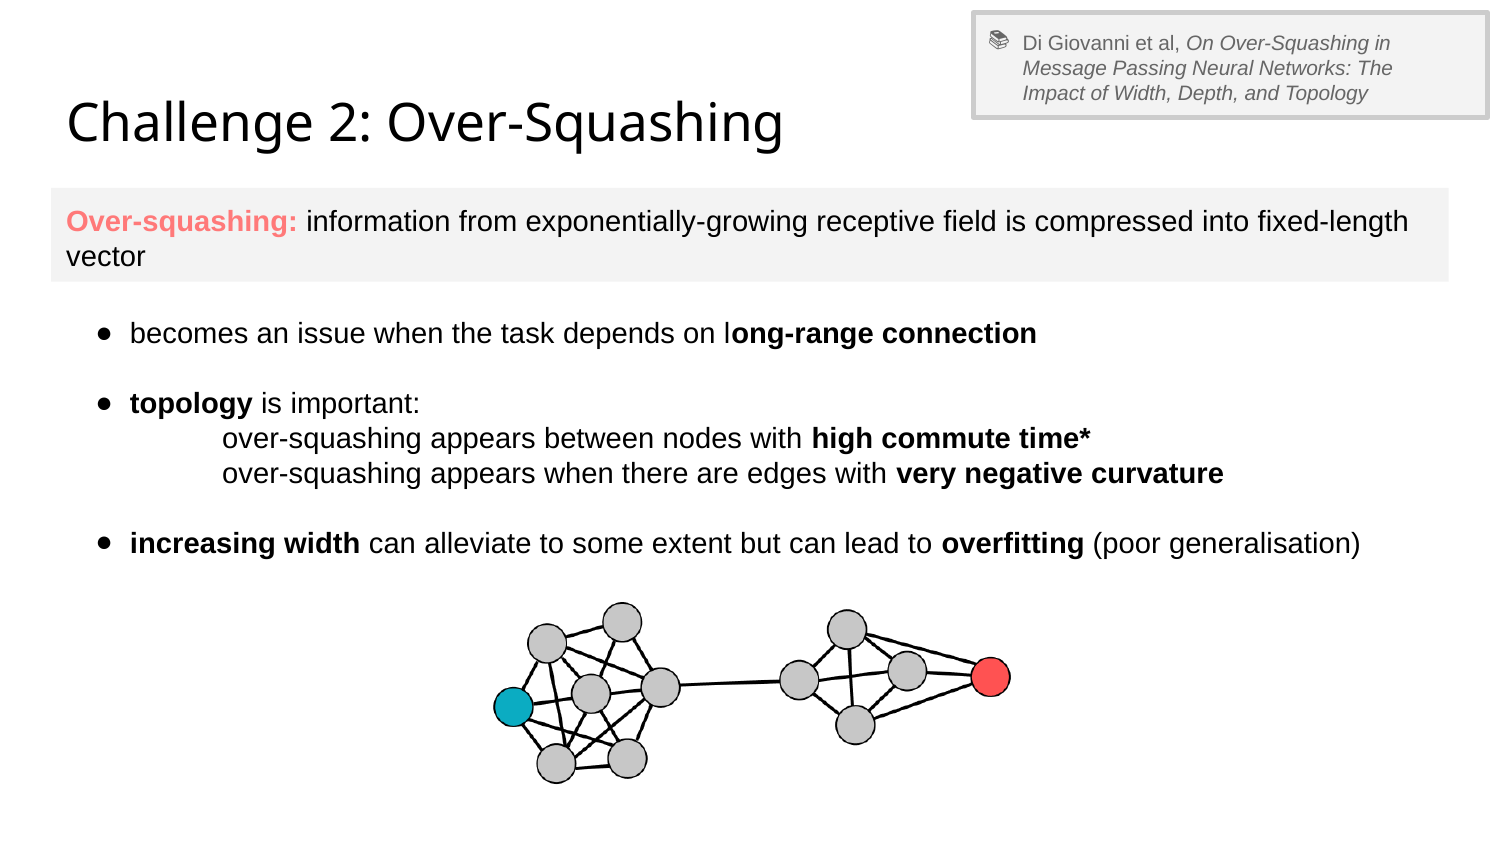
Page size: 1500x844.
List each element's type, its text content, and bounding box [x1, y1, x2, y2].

text_box Over-squashing: information from exponentially-growing receptive field is compressed into fixed-length vector [51, 187, 1449, 282]
text_box Di Giovanni et al, On Over-Squashing in Message Passing Neural Networks: The Impact of Width, Depth, and Topology [1007, 14, 1475, 79]
text_box becomes an issue when the task depends on long-range connection topology is important: over-squashing appears between nodes with high commute time* over-squashing appears when there are edges with very negative curvature increasing width can alleviate to some extent but can lead to overfitting (poor generalisation) [57, 252, 1443, 699]
text_box [973, 12, 1488, 118]
text_box 📚 [973, 13, 1032, 64]
picture [488, 596, 1012, 789]
title Challenge 2: Over-Squashing [51, 72, 1449, 167]
